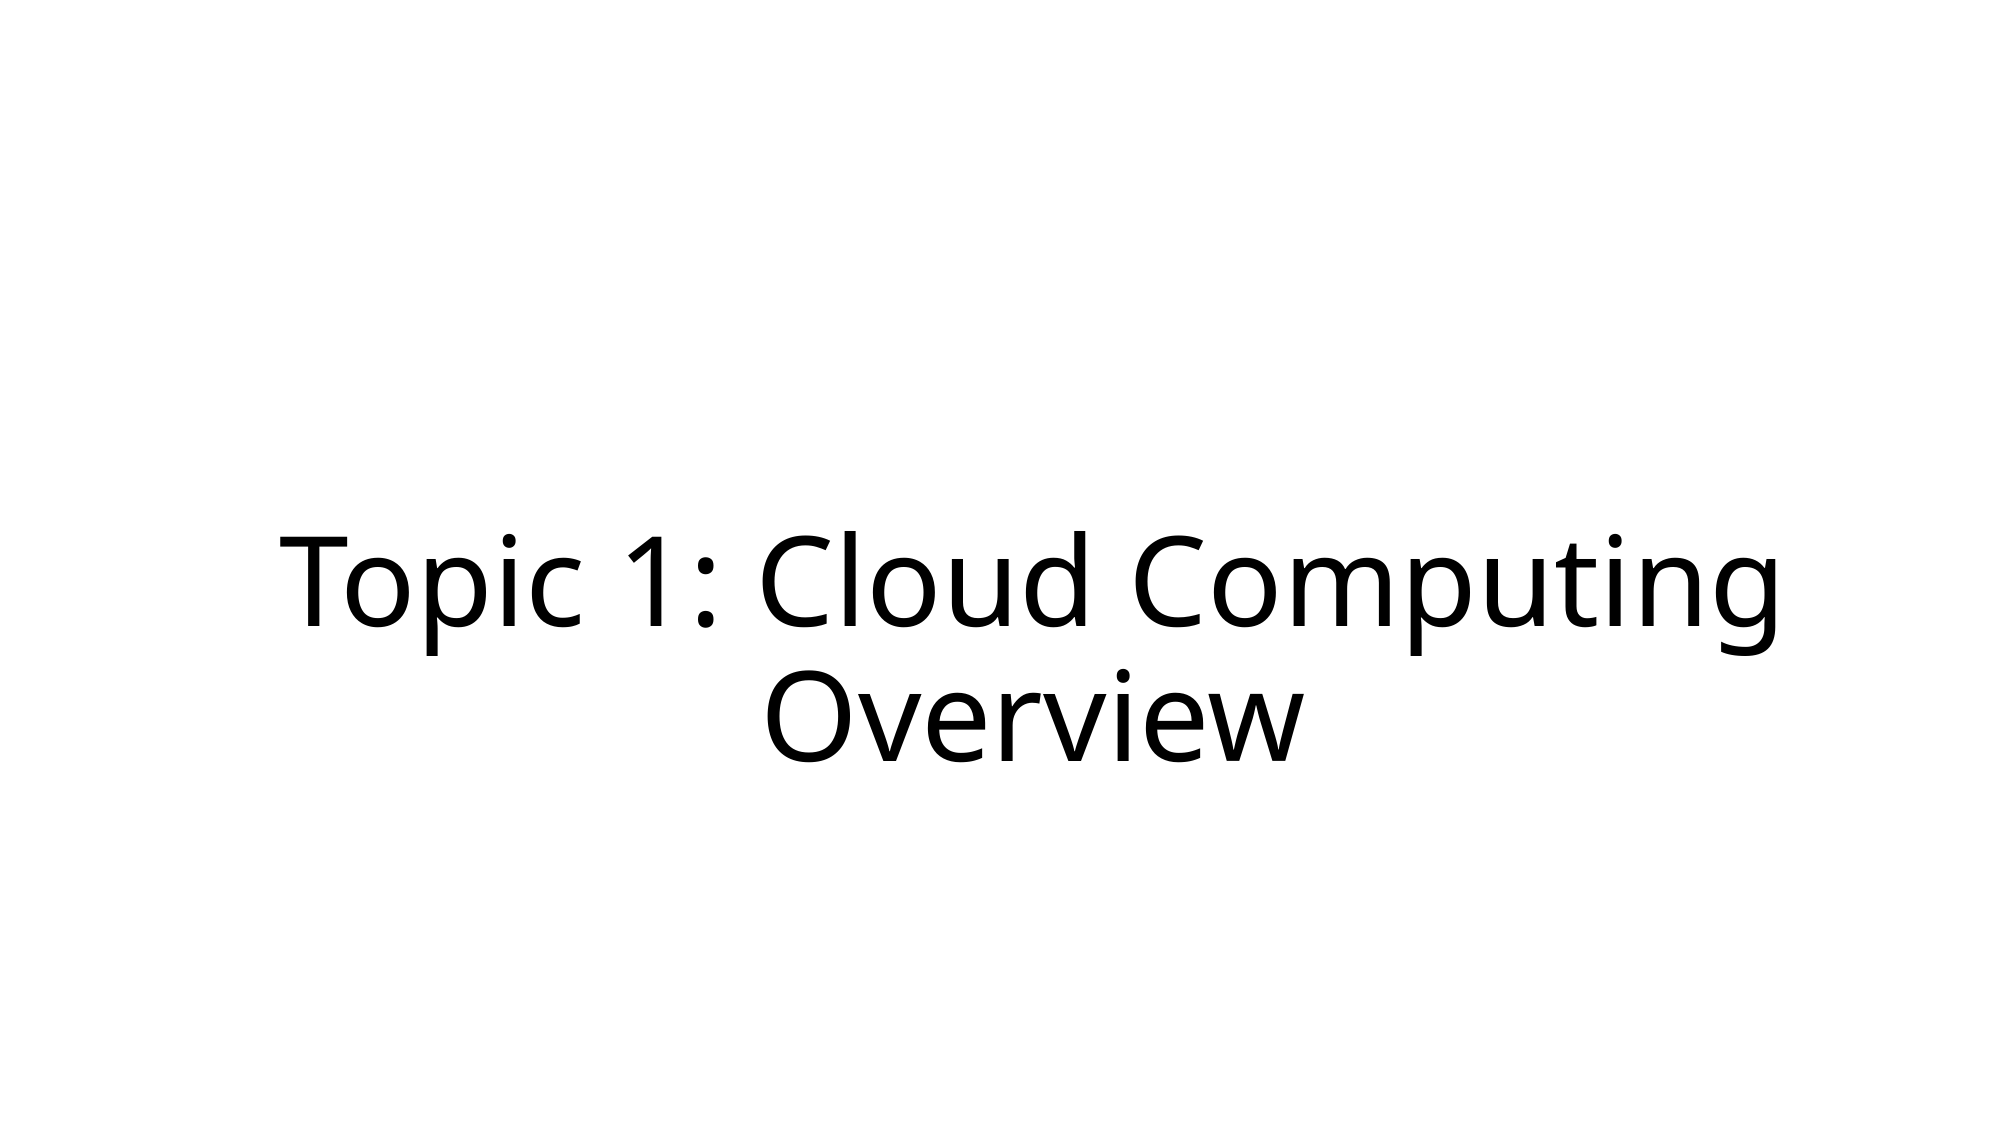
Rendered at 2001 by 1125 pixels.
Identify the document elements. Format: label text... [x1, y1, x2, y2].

title Topic 1: Cloud Computing Overview [170, 328, 1896, 797]
